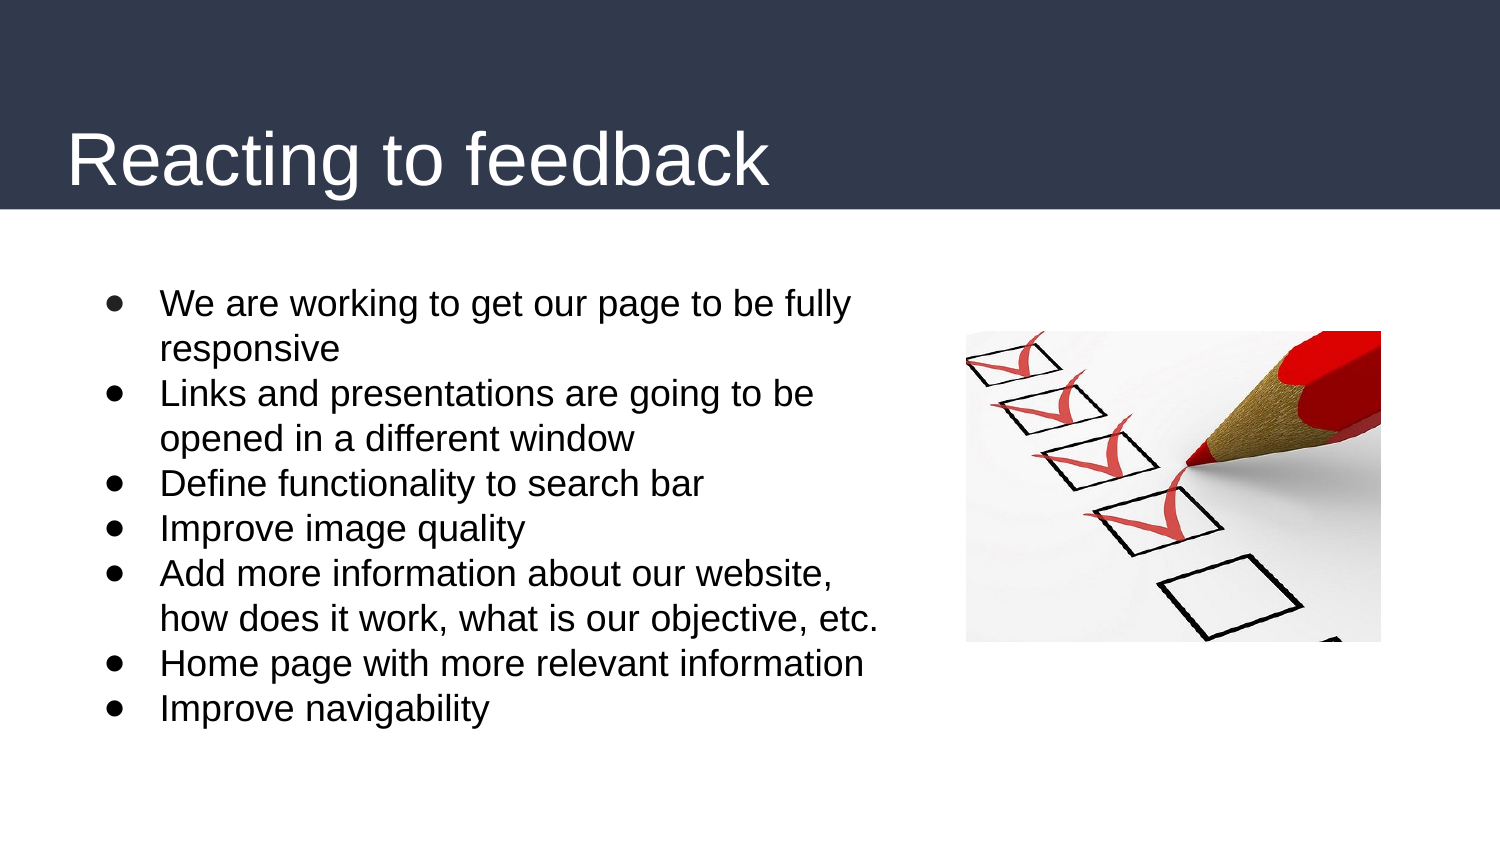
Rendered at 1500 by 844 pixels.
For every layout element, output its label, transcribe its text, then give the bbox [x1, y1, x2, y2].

title Reacting to feedback [51, 82, 1449, 185]
text_box We are working to get our page to be fully responsive Links and presentations are going to be opened in a different window Define functionality to search bar Improve image quality Add more information about our website, how does it work, what is our objective, etc. Home page with more relevant information Improve navigability [69, 263, 927, 799]
picture [966, 331, 1381, 643]
